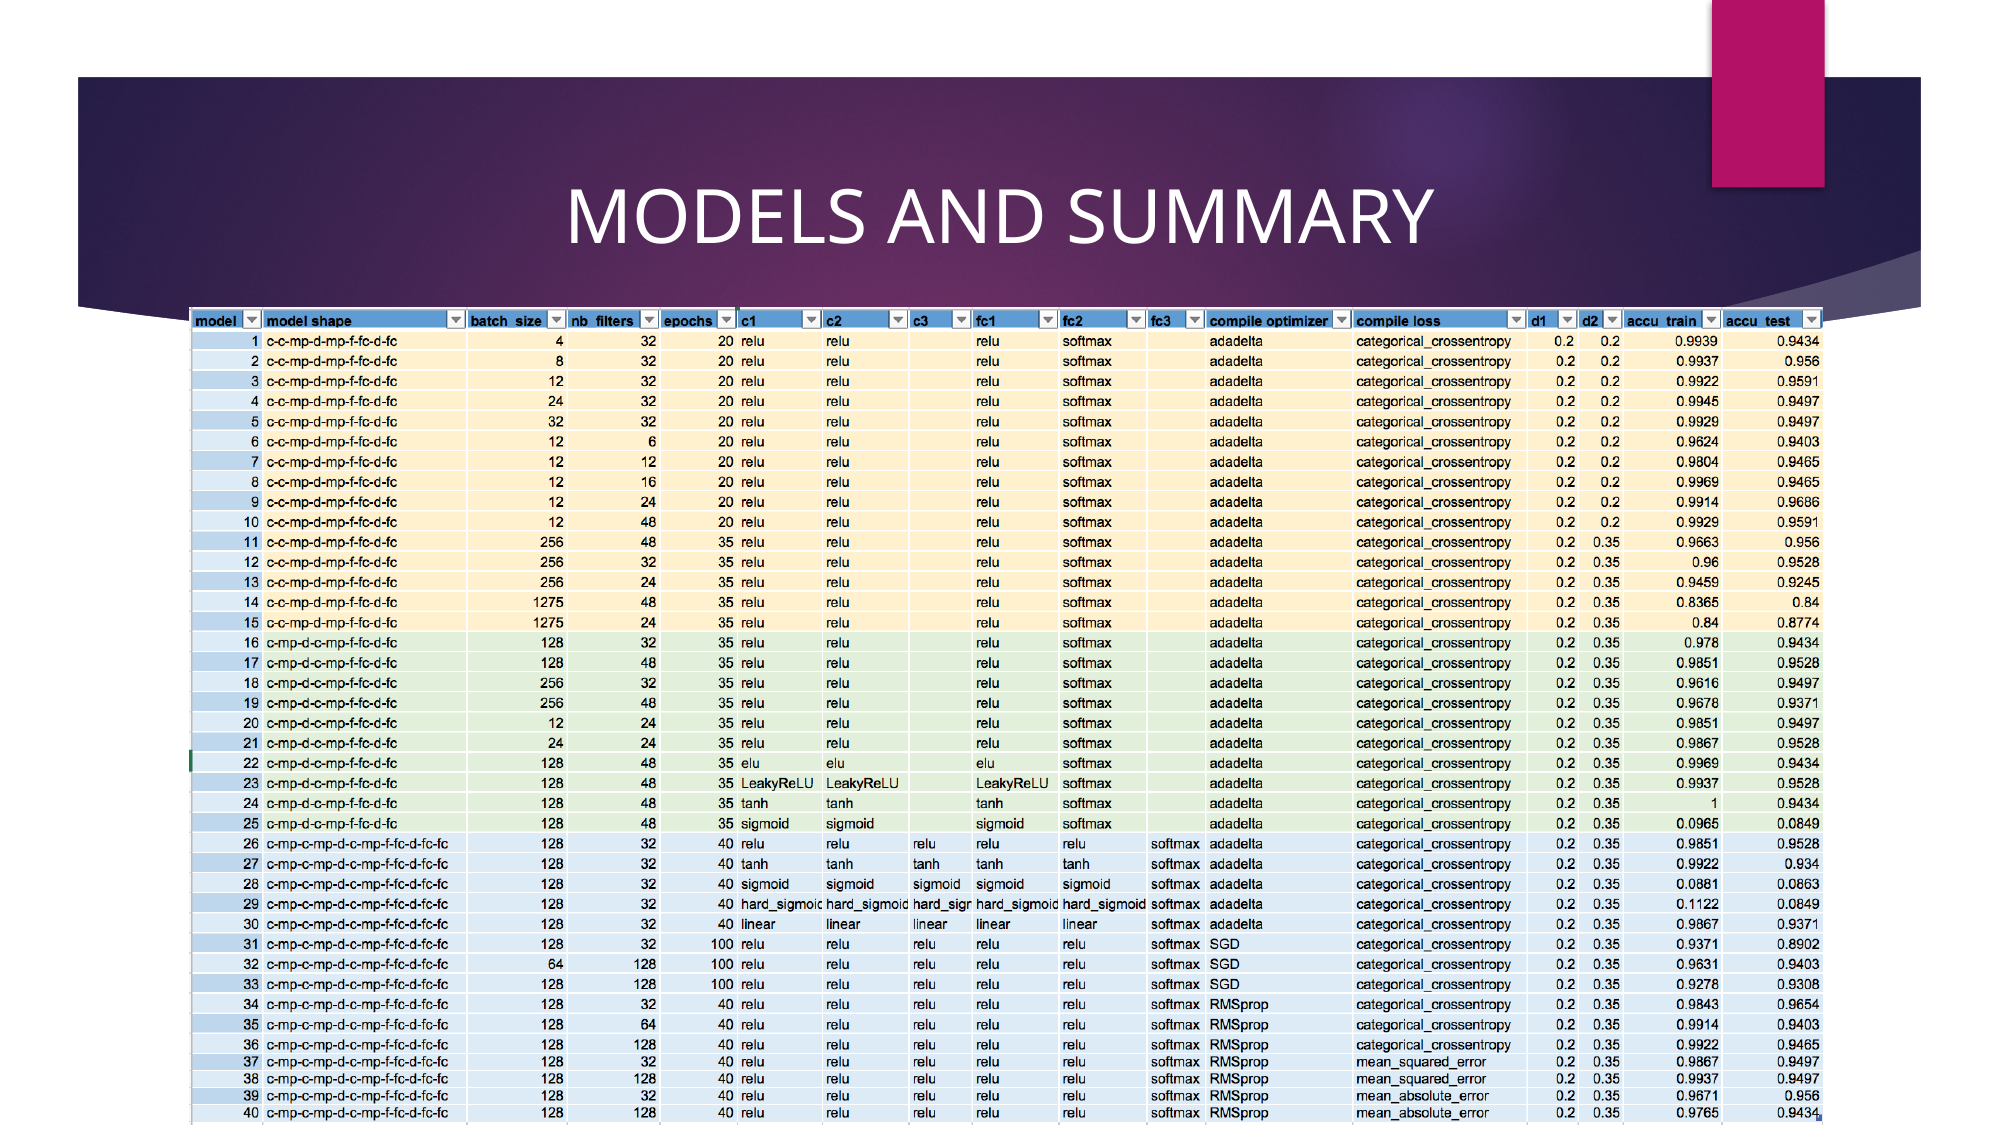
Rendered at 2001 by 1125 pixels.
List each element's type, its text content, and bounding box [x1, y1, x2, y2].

title MODELS AND SUMMARY [281, 155, 1719, 272]
picture [79, 78, 1920, 1125]
